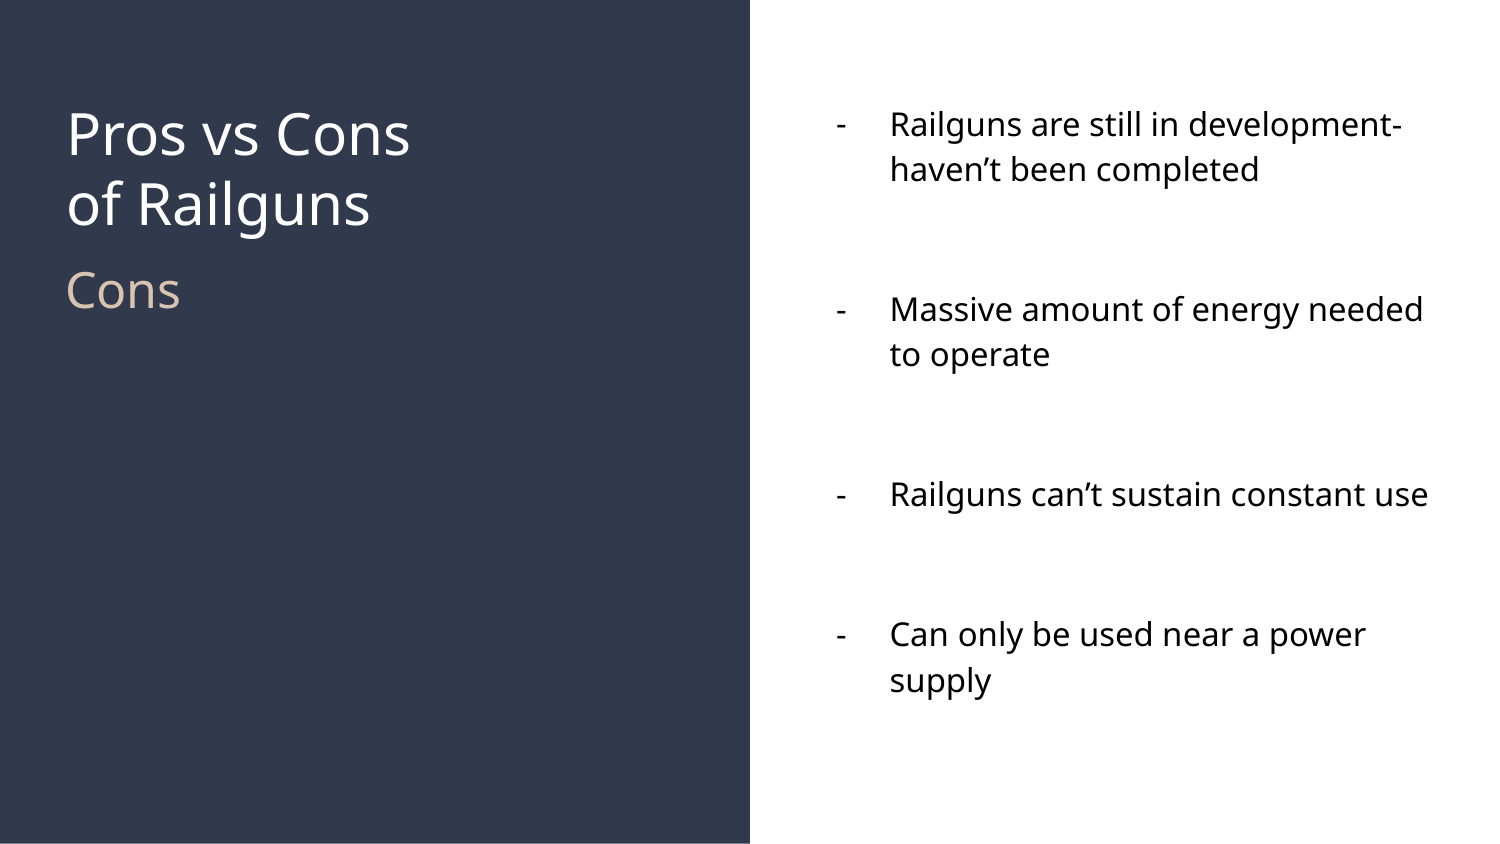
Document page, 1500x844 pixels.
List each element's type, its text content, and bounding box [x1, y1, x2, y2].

list Railguns are still in development- haven’t been completed Massive amount of energy needed to operate Railguns can’t sustain constant use Can only be used near a power supply [800, 82, 1449, 757]
subtitle Cons [50, 243, 658, 396]
title Pros vs Cons of Railguns [51, 82, 659, 419]
